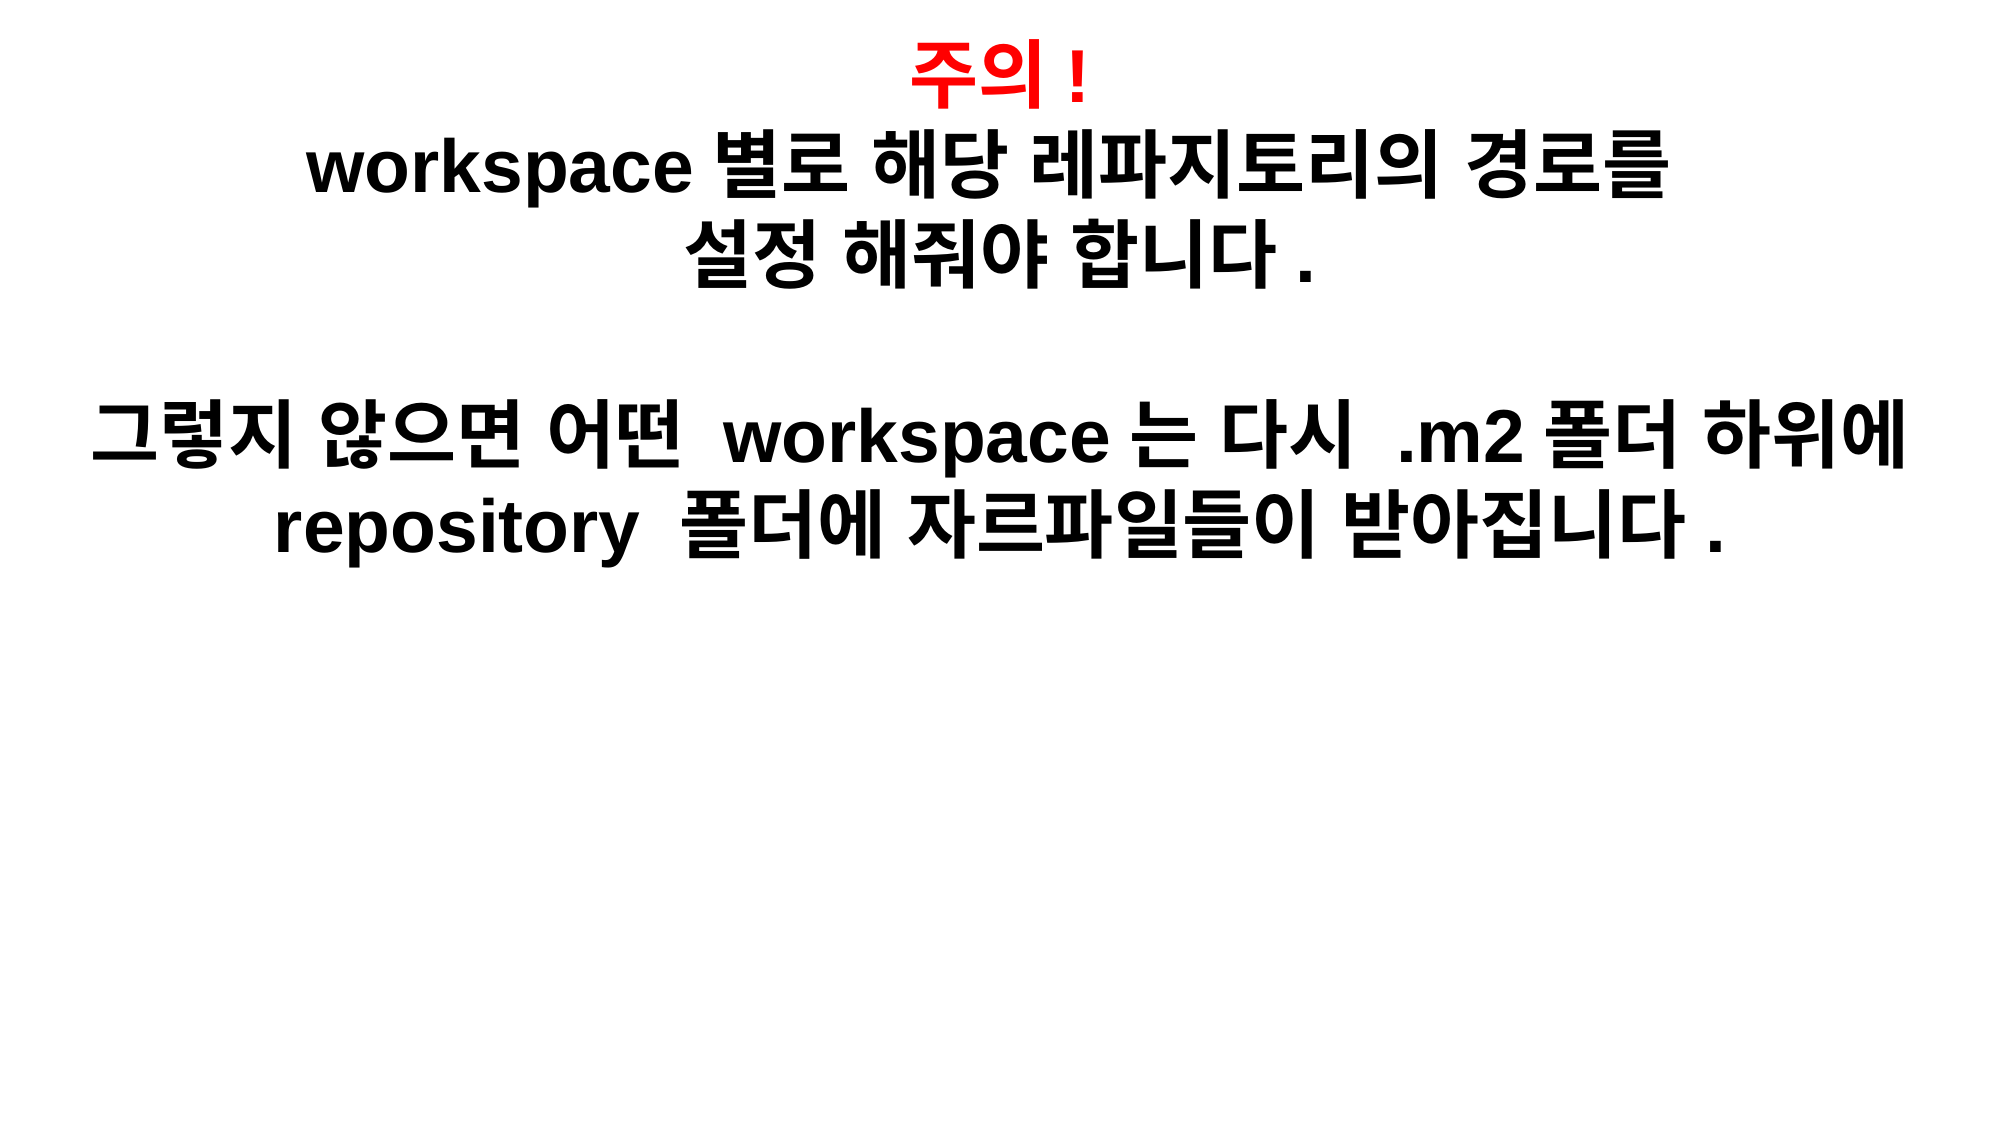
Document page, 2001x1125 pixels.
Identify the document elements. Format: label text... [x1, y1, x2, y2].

text_box 주의! workspace별로 해당 레파지토리의 경로를 설정 해줘야 합니다. 그렇지 않으면 어떤 workspace는 다시 .m2폴더 하위에 repository 폴더에 자르파일들이 받아집니다. [16, 19, 1984, 575]
